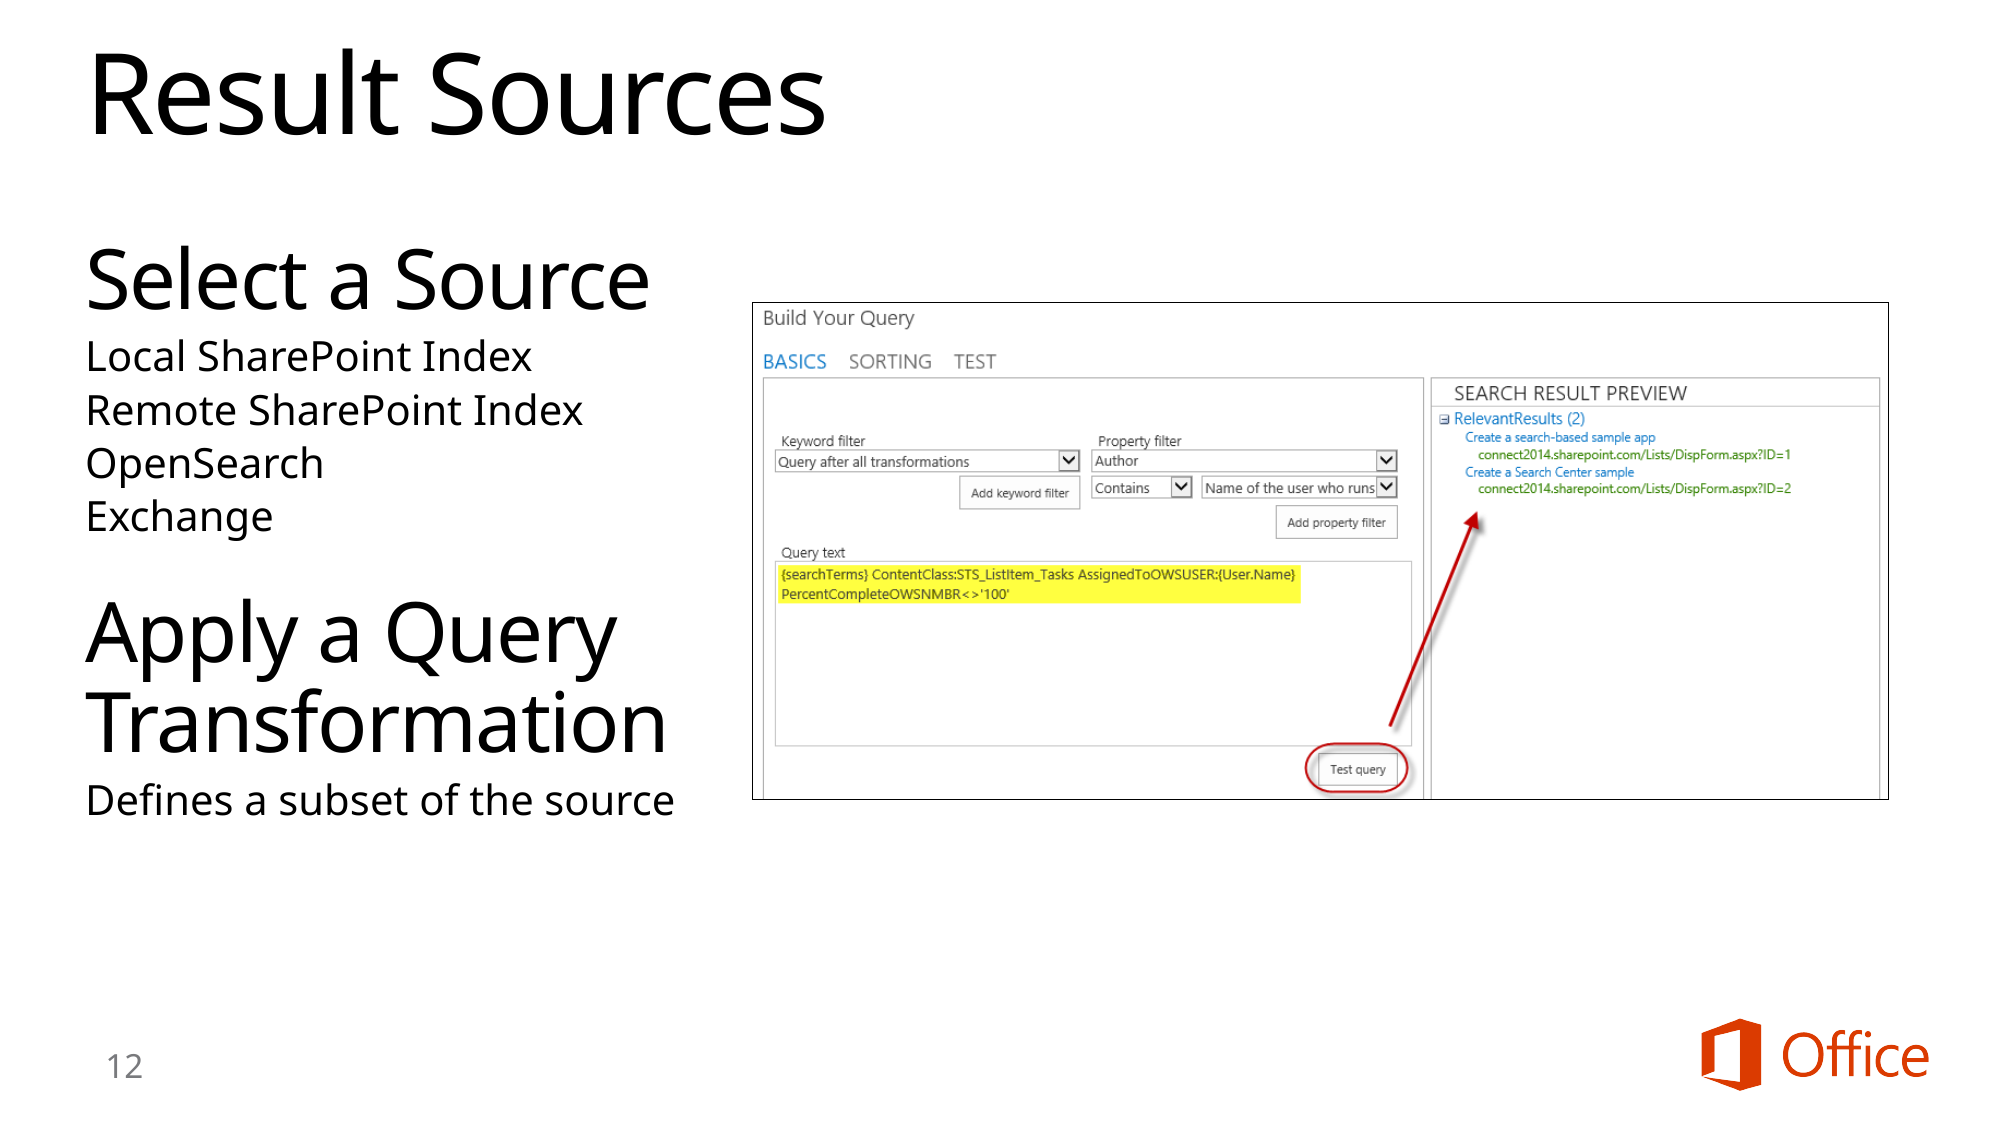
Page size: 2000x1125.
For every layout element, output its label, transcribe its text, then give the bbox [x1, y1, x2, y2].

picture [1670, 987, 1960, 1122]
slide_number 12 [85, 1049, 178, 1086]
title Result Sources [85, 37, 1914, 161]
list Select a Source Local SharePoint Index Remote SharePoint Index OpenSearch Exchange Apply a Query Transformation Defines a subset of the source [85, 237, 753, 992]
picture [752, 302, 1889, 801]
